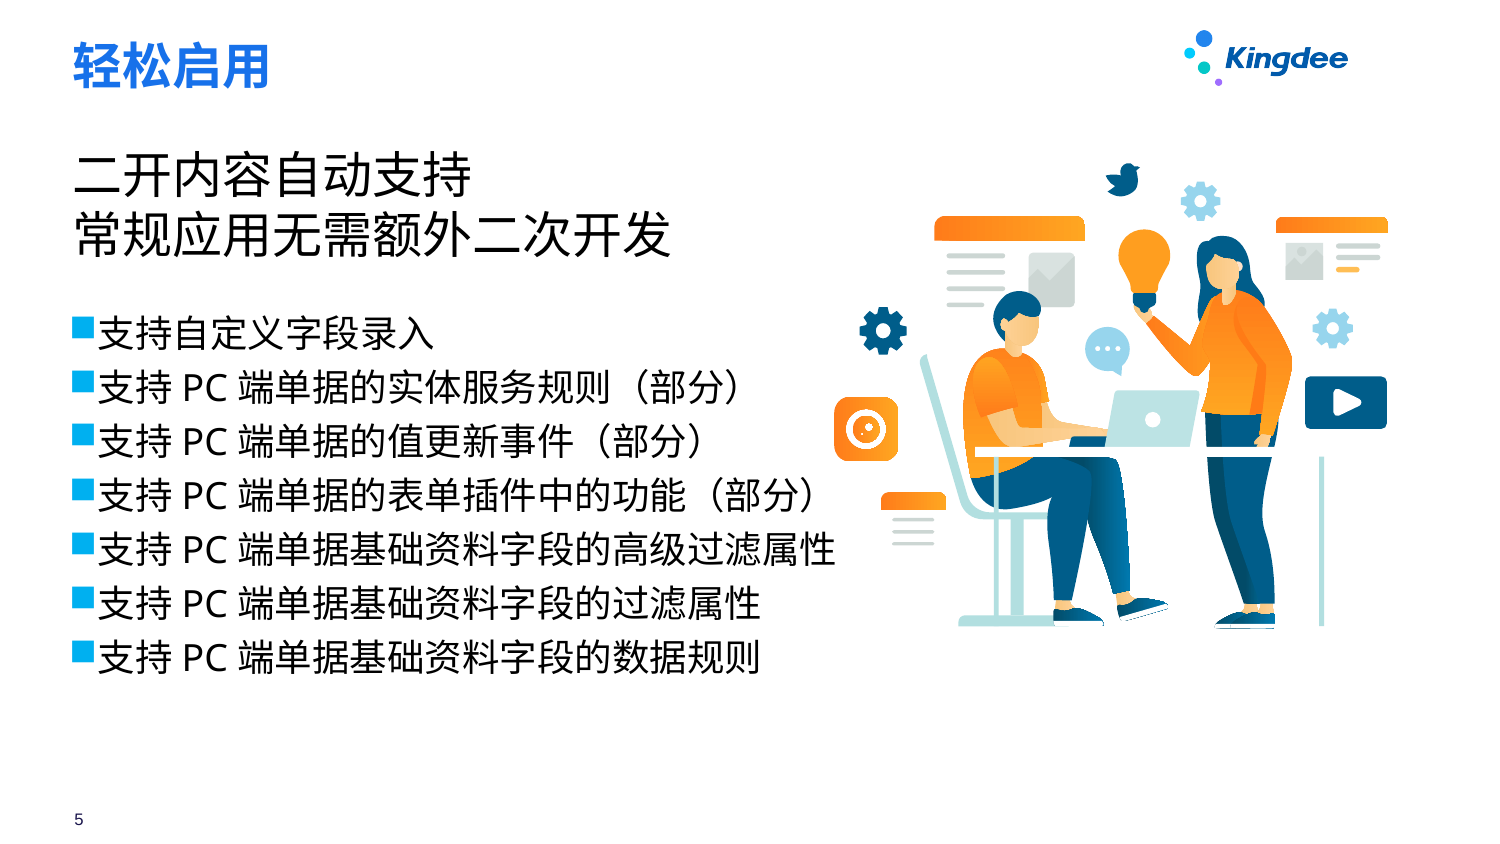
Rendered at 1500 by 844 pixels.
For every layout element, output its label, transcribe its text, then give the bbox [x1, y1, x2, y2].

title 轻松启用 [72, 33, 1452, 121]
text_box 支持自定义字段录入 支持PC端单据的实体服务规则（部分） 支持PC端单据的值更新事件（部分） 支持PC端单据的表单插件中的功能（部分） 支持PC端单据基础资料字段的高级过滤属性 支持PC端单据基础资料字段的过滤属性 支持PC端单据基础资料字段的数据规则 [54, 293, 887, 794]
text_box 二开内容自动支持 常规应用无需额外二次开发 [72, 143, 713, 331]
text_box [834, 152, 1388, 630]
